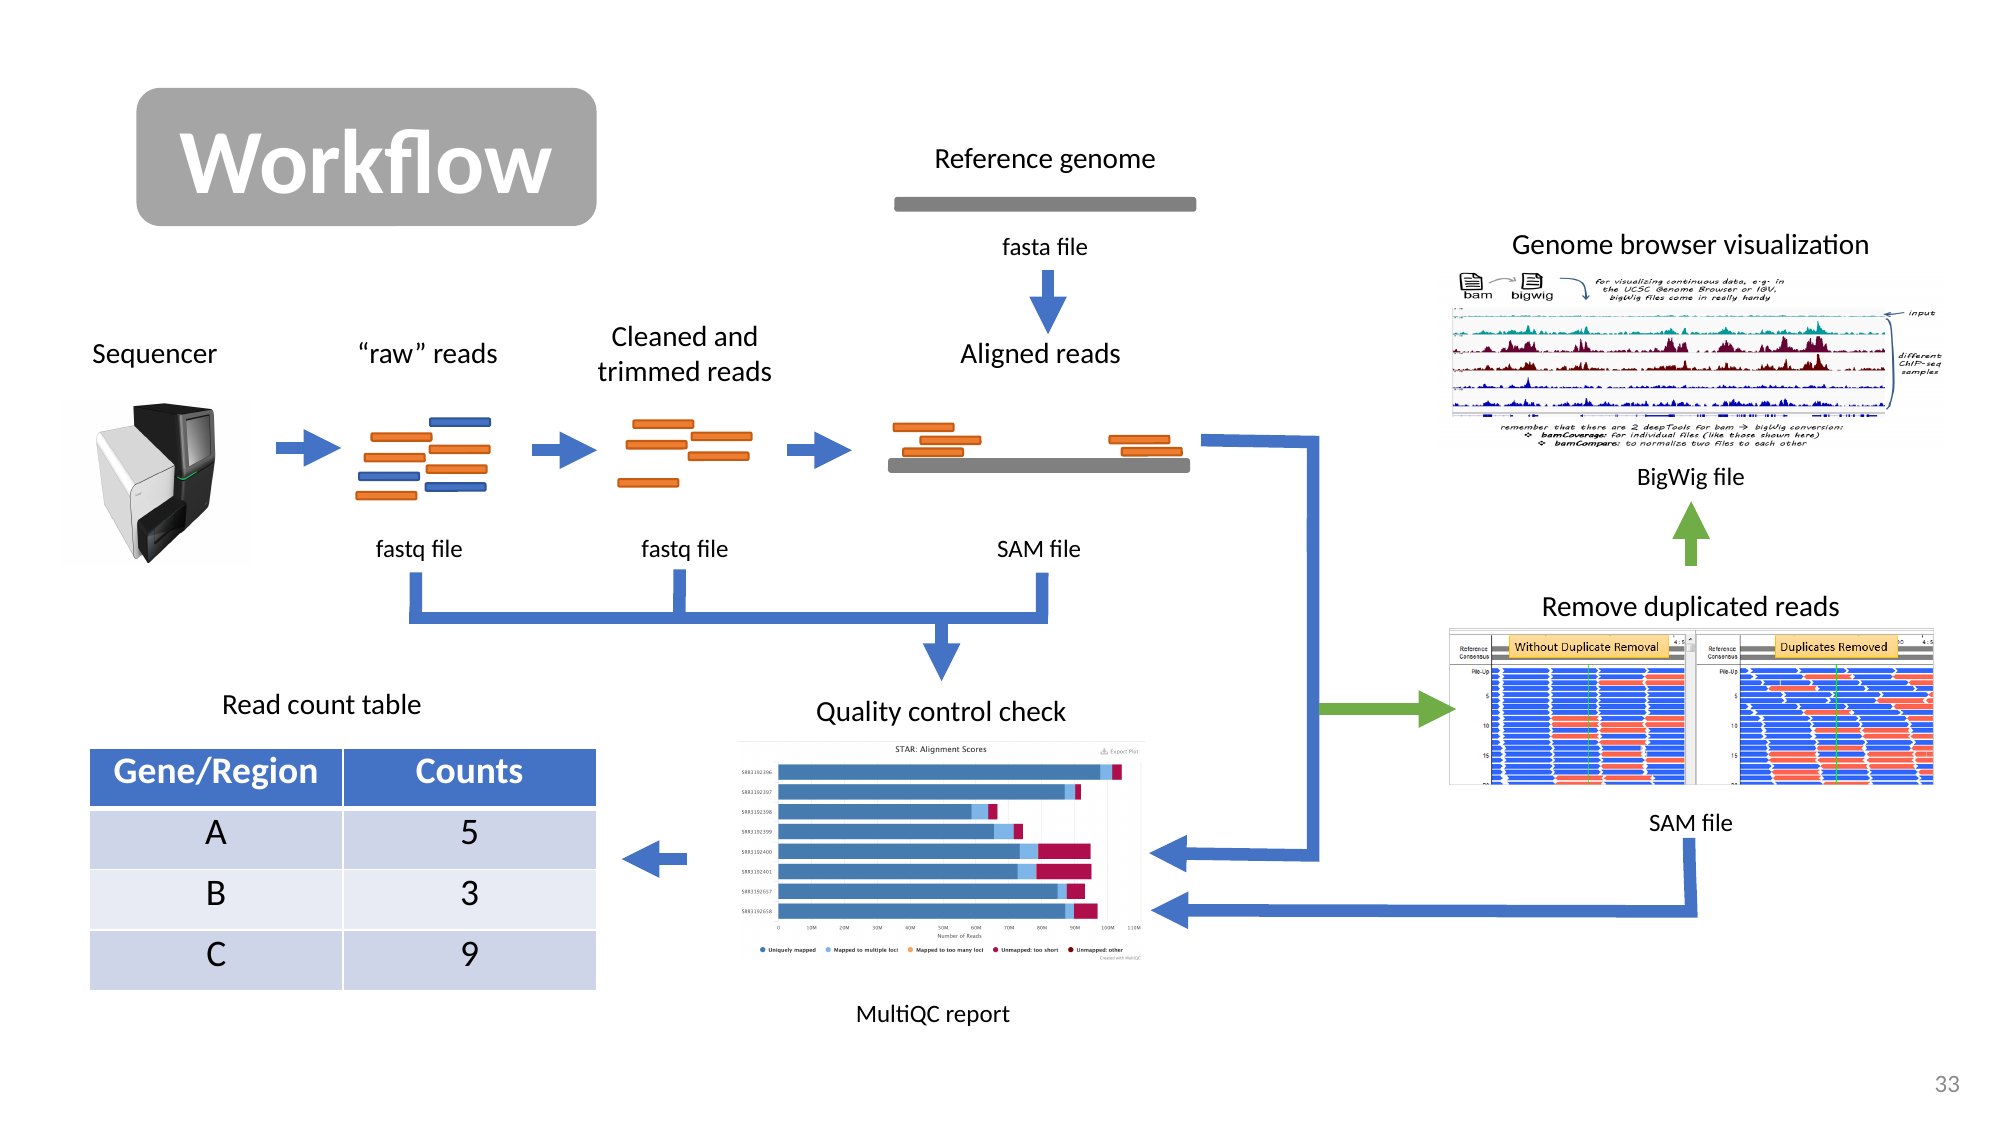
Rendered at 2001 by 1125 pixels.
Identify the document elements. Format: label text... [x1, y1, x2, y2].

table_cell 9 [344, 931, 596, 990]
table_cell A [90, 811, 342, 869]
text_box Cleaned and trimmed reads [568, 309, 802, 395]
text_box SAM file [1596, 799, 1787, 844]
text_box Aligned reads [945, 327, 1137, 377]
table_header Gene/Region [90, 749, 342, 806]
text_box fastq file [330, 525, 508, 570]
text_box SAM file [944, 525, 1134, 570]
text_box Genome browser visualization [1497, 217, 1885, 268]
text_box Quality control check [801, 684, 1082, 735]
text_box Sequencer [77, 327, 233, 377]
text_box [1149, 439, 1315, 860]
text_box “raw” reads [342, 327, 514, 377]
text_box BigWig file [1622, 453, 1761, 499]
picture [60, 401, 251, 567]
picture [1438, 269, 1945, 450]
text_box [618, 420, 752, 487]
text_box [889, 423, 1190, 472]
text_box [356, 418, 491, 500]
picture [1449, 628, 1934, 785]
table_cell 3 [344, 870, 596, 929]
table_cell C [90, 931, 342, 990]
table_cell B [90, 870, 342, 929]
text_box Remove duplicated reads [1527, 579, 1856, 628]
text_box fastq file [596, 525, 774, 570]
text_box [895, 132, 1196, 269]
picture [738, 741, 1145, 961]
text_box MultiQC report [838, 990, 1028, 1035]
slide_number 33 [1525, 1052, 1976, 1113]
text_box [1150, 837, 1693, 917]
text_box Read count table [207, 678, 437, 728]
table_header Counts [344, 749, 596, 806]
table_cell 5 [344, 811, 596, 869]
text_box Workflow [136, 87, 597, 227]
